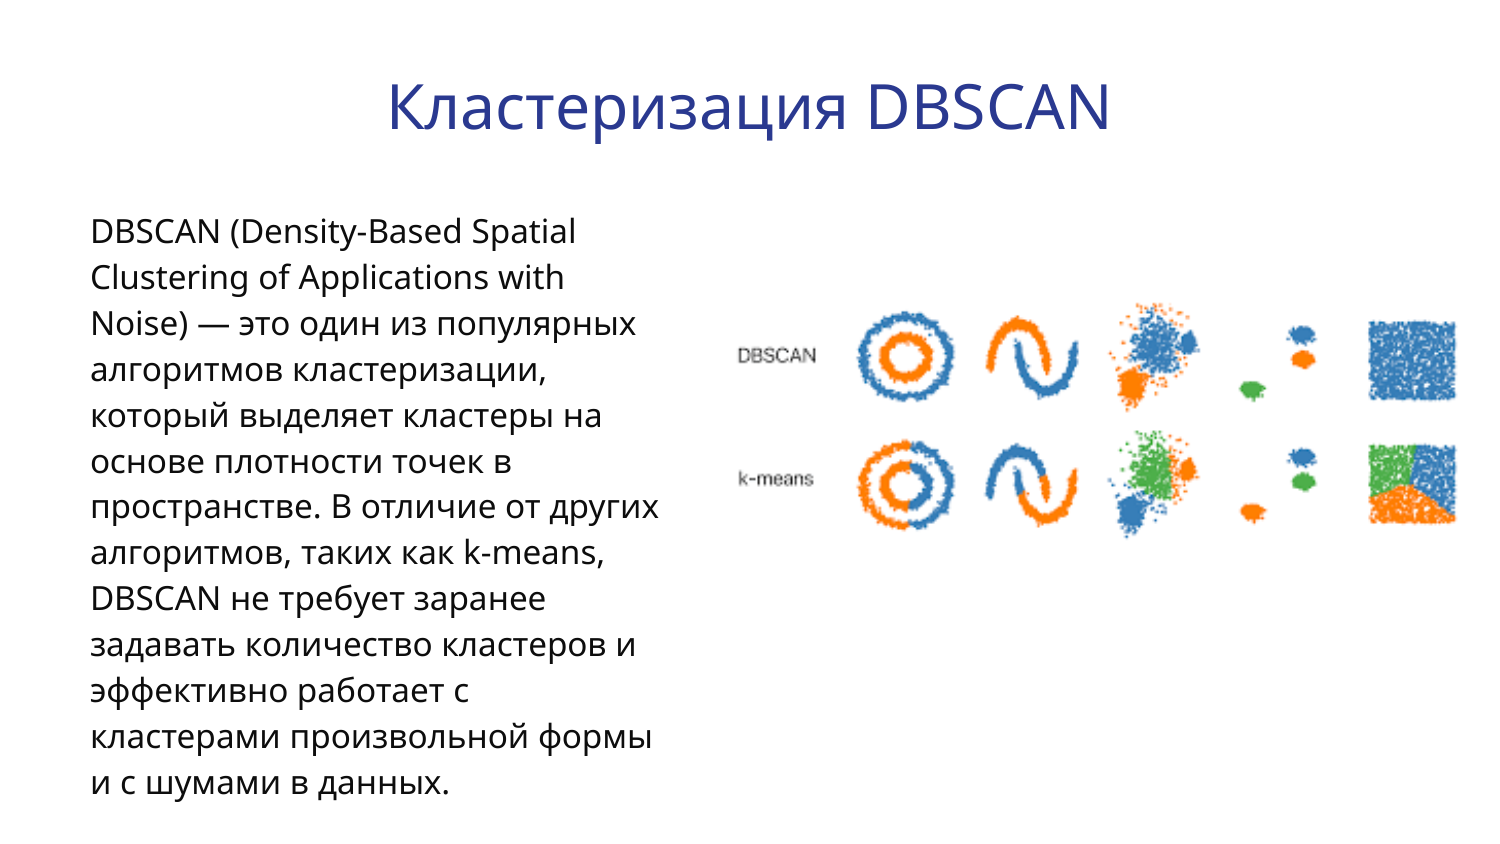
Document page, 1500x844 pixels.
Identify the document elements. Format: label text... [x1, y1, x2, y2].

title Кластеризация DBSCAN [75, 33, 1425, 175]
picture [717, 280, 1474, 563]
list DBSCAN (Density-Based Spatial Clustering of Applications with Noise) — это один из популярных алгоритмов кластеризации, который выделяет кластеры на основе плотности точек в пространстве. В отличие от других алгоритмов, таких как k-means, DBSCAN не требует заранее задавать количество кластеров и эффективно работает с кластерами произвольной формы и с шумами в данных. [75, 196, 683, 754]
